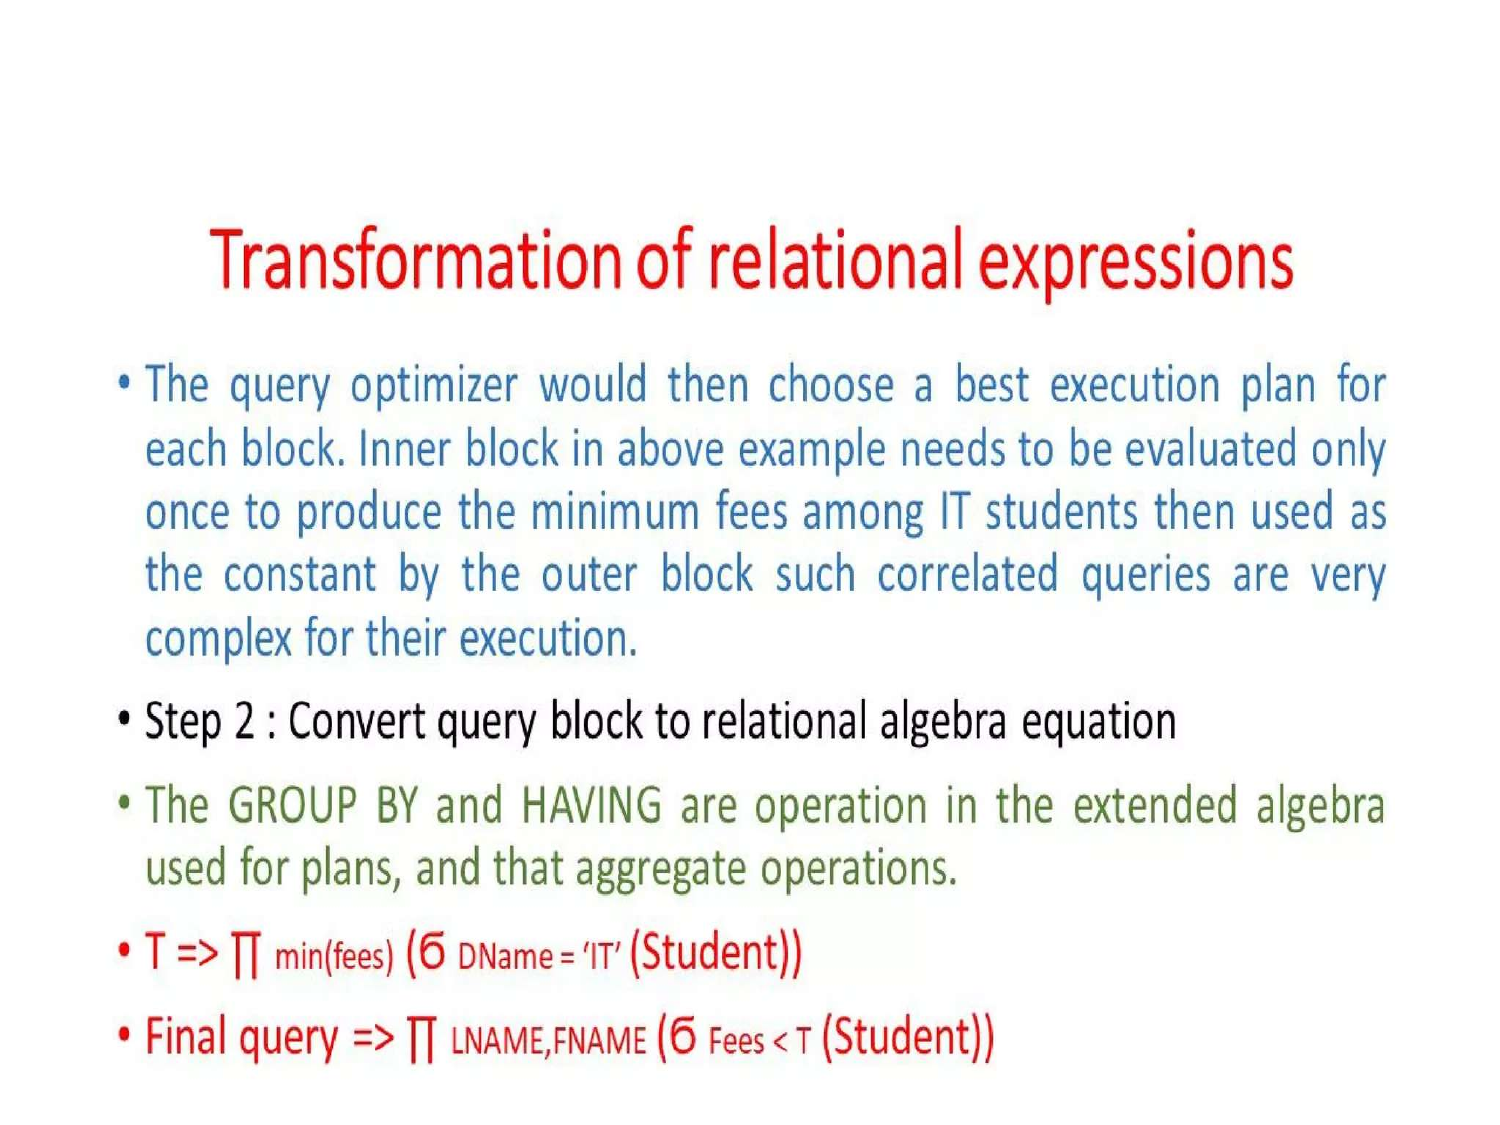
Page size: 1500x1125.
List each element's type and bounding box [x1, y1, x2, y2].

picture [0, 140, 1500, 1125]
